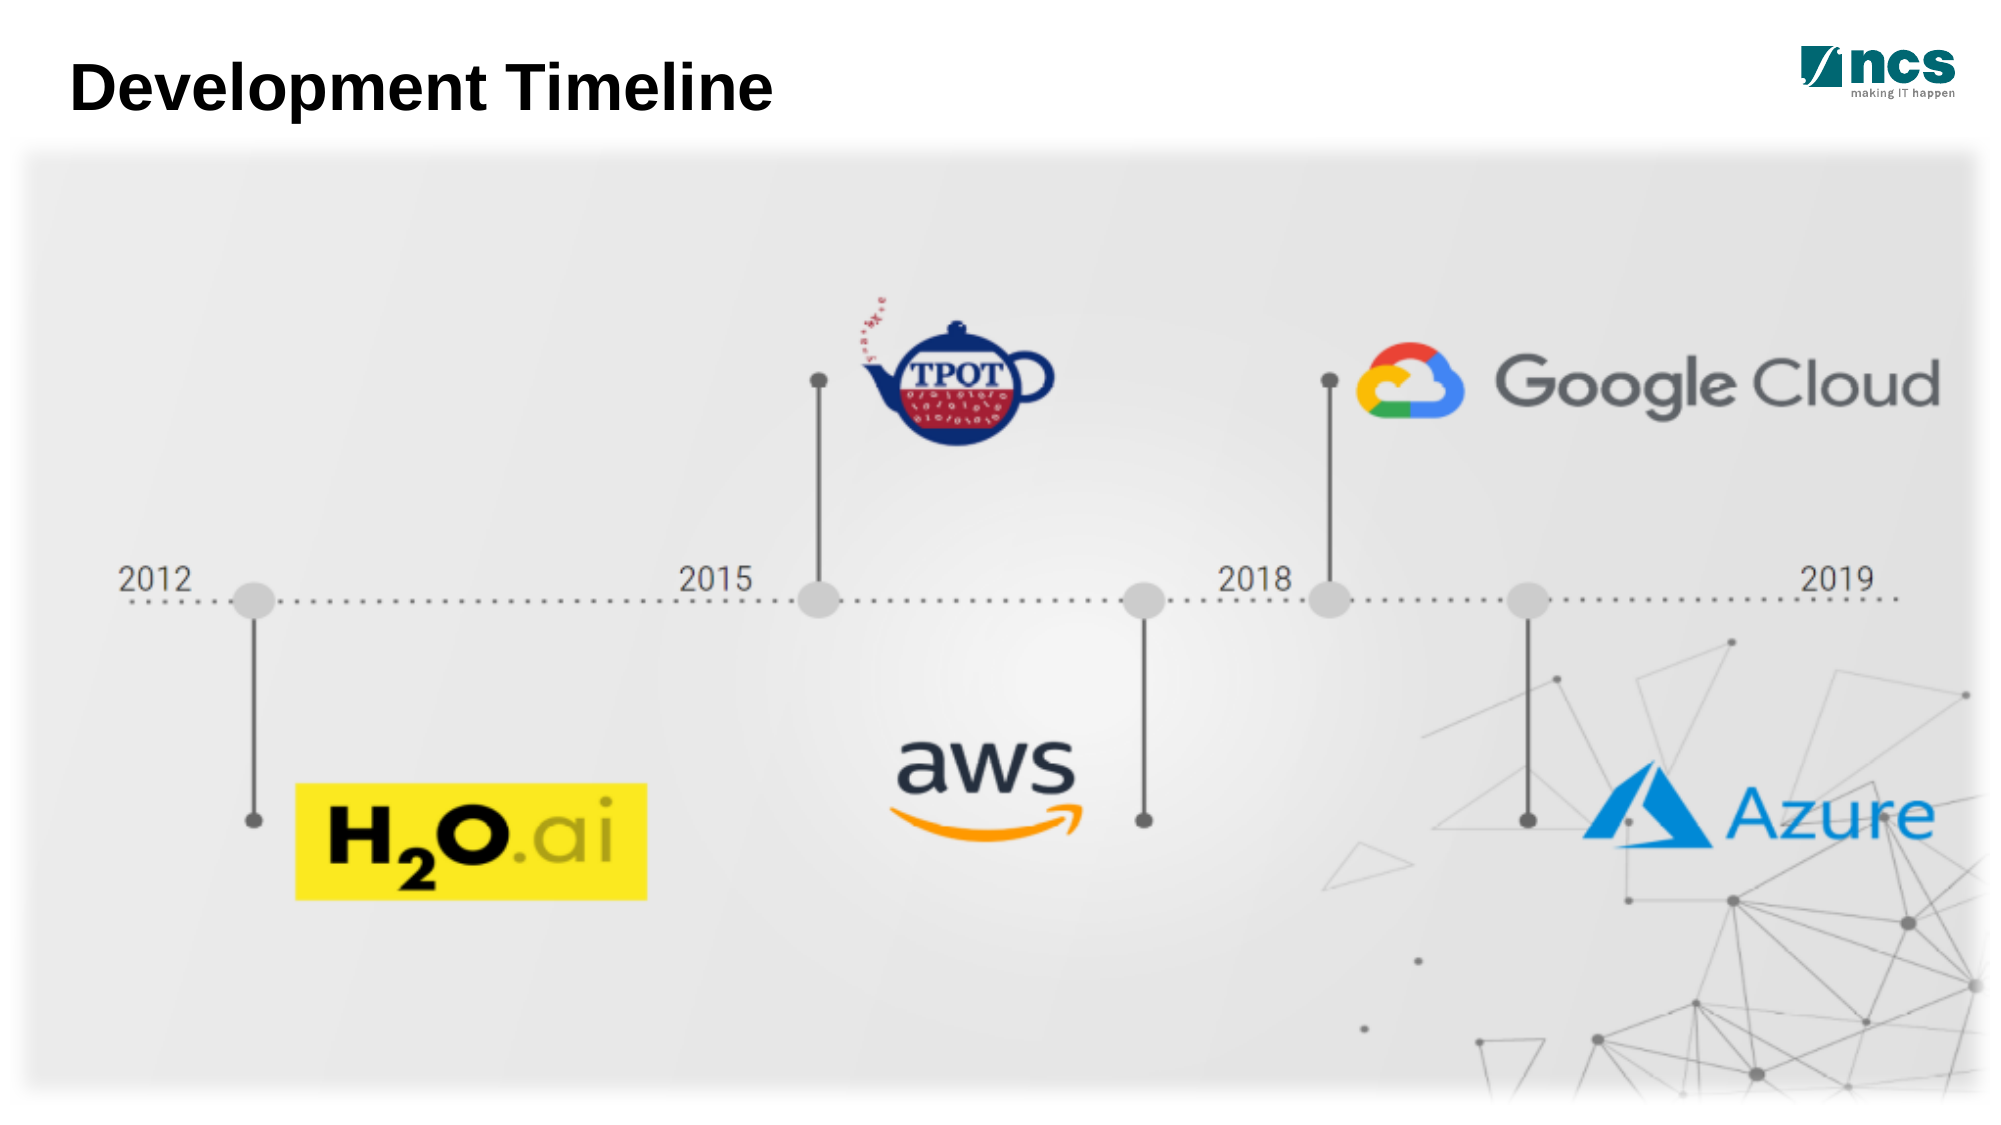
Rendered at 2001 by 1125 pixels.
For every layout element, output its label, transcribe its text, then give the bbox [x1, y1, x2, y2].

picture [10, 137, 1990, 1105]
title Development Timeline [54, 45, 1949, 137]
